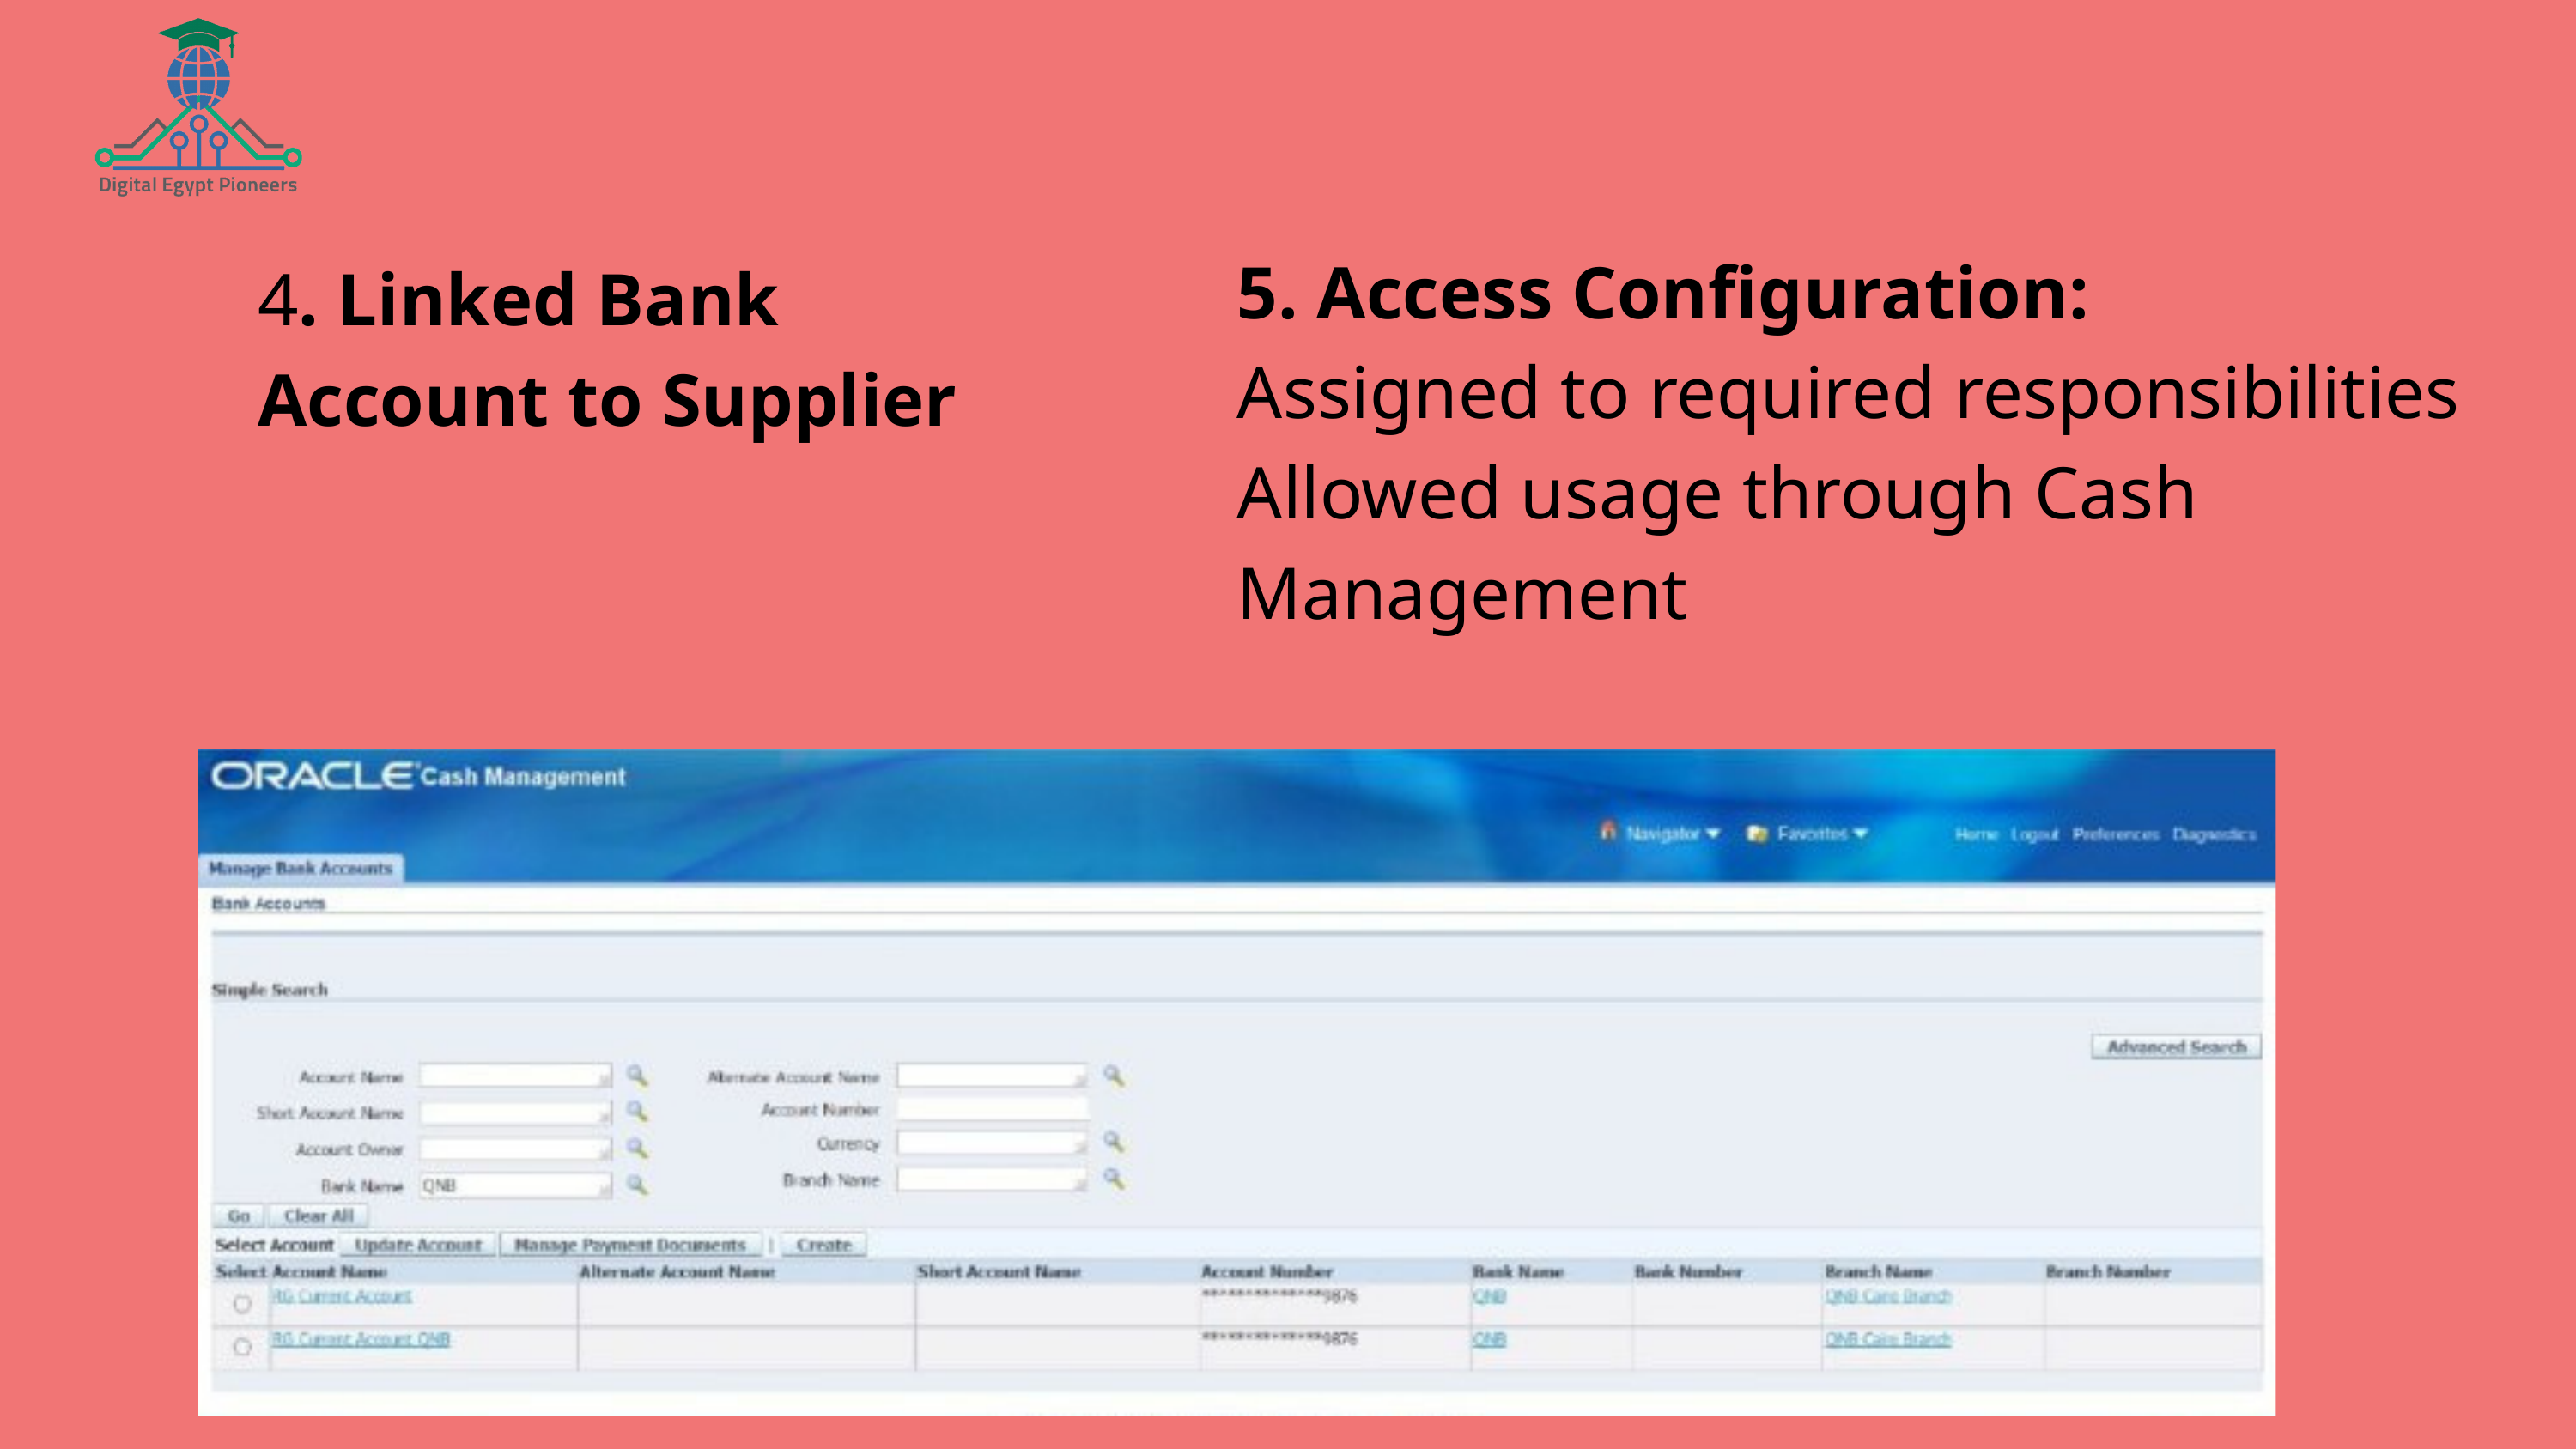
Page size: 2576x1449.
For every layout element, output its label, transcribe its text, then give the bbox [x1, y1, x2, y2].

text_box 4. Linked Bank Account to Supplier [258, 239, 1018, 440]
text_box [94, 13, 302, 204]
text_box 5. Access Configuration: Assigned to required responsibilities Allowed usage through Cash Management [1236, 233, 2488, 634]
text_box [198, 749, 2276, 1416]
